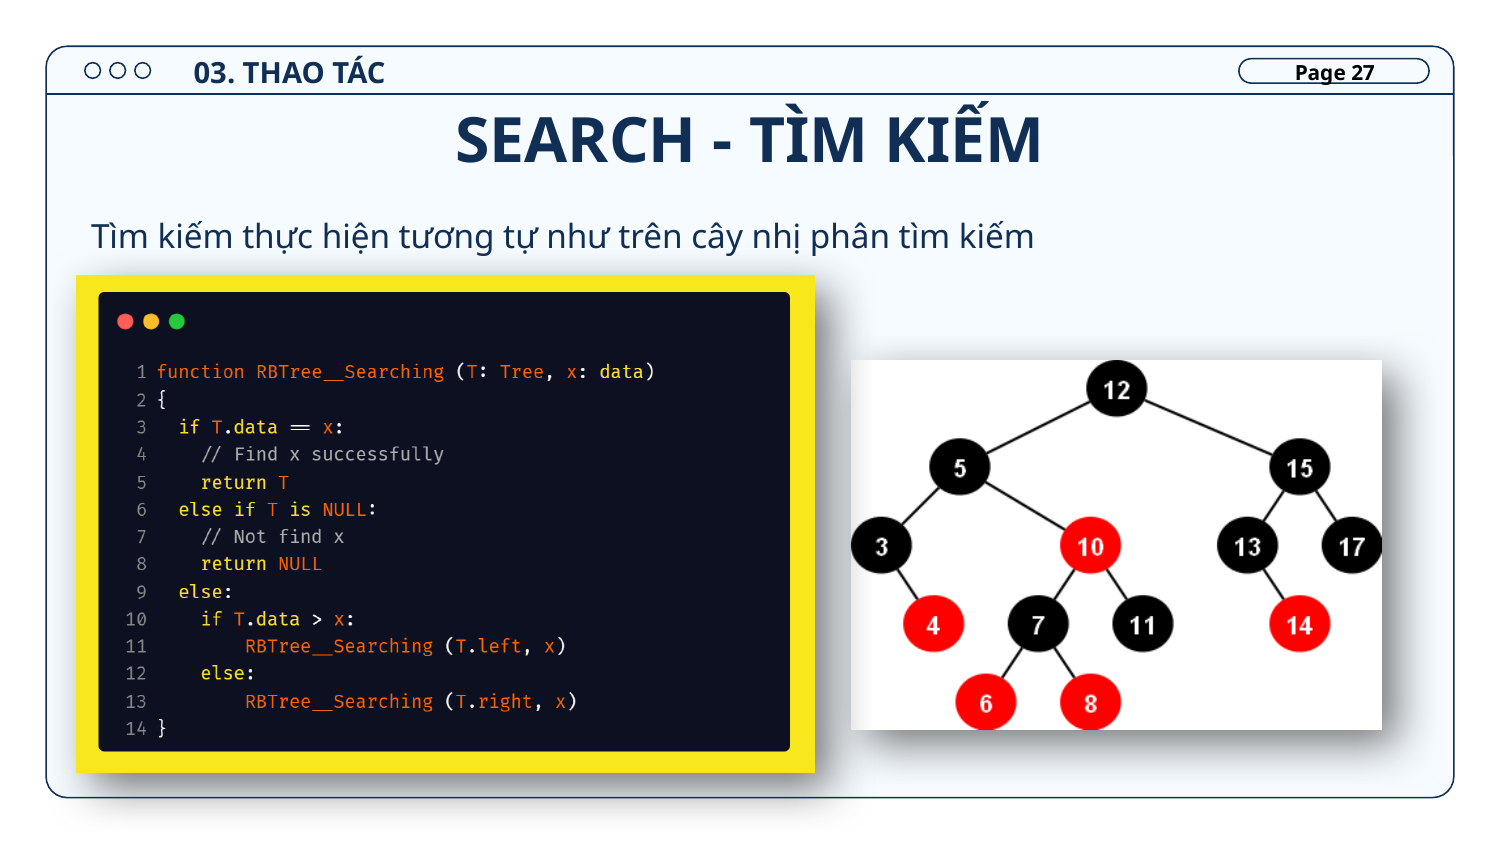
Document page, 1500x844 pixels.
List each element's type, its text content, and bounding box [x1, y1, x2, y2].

text_box 03. THAO TÁC [160, 39, 419, 109]
picture [75, 274, 816, 773]
text_box U [79, 266, 827, 275]
text_box Page 27 [1280, 52, 1393, 92]
title SEARCH - TÌM KIẾM [118, 85, 1382, 180]
subtitle Tìm kiếm thực hiện tương tự như trên cây nhị phân tìm kiếm [76, 194, 1382, 275]
picture [851, 359, 1383, 731]
